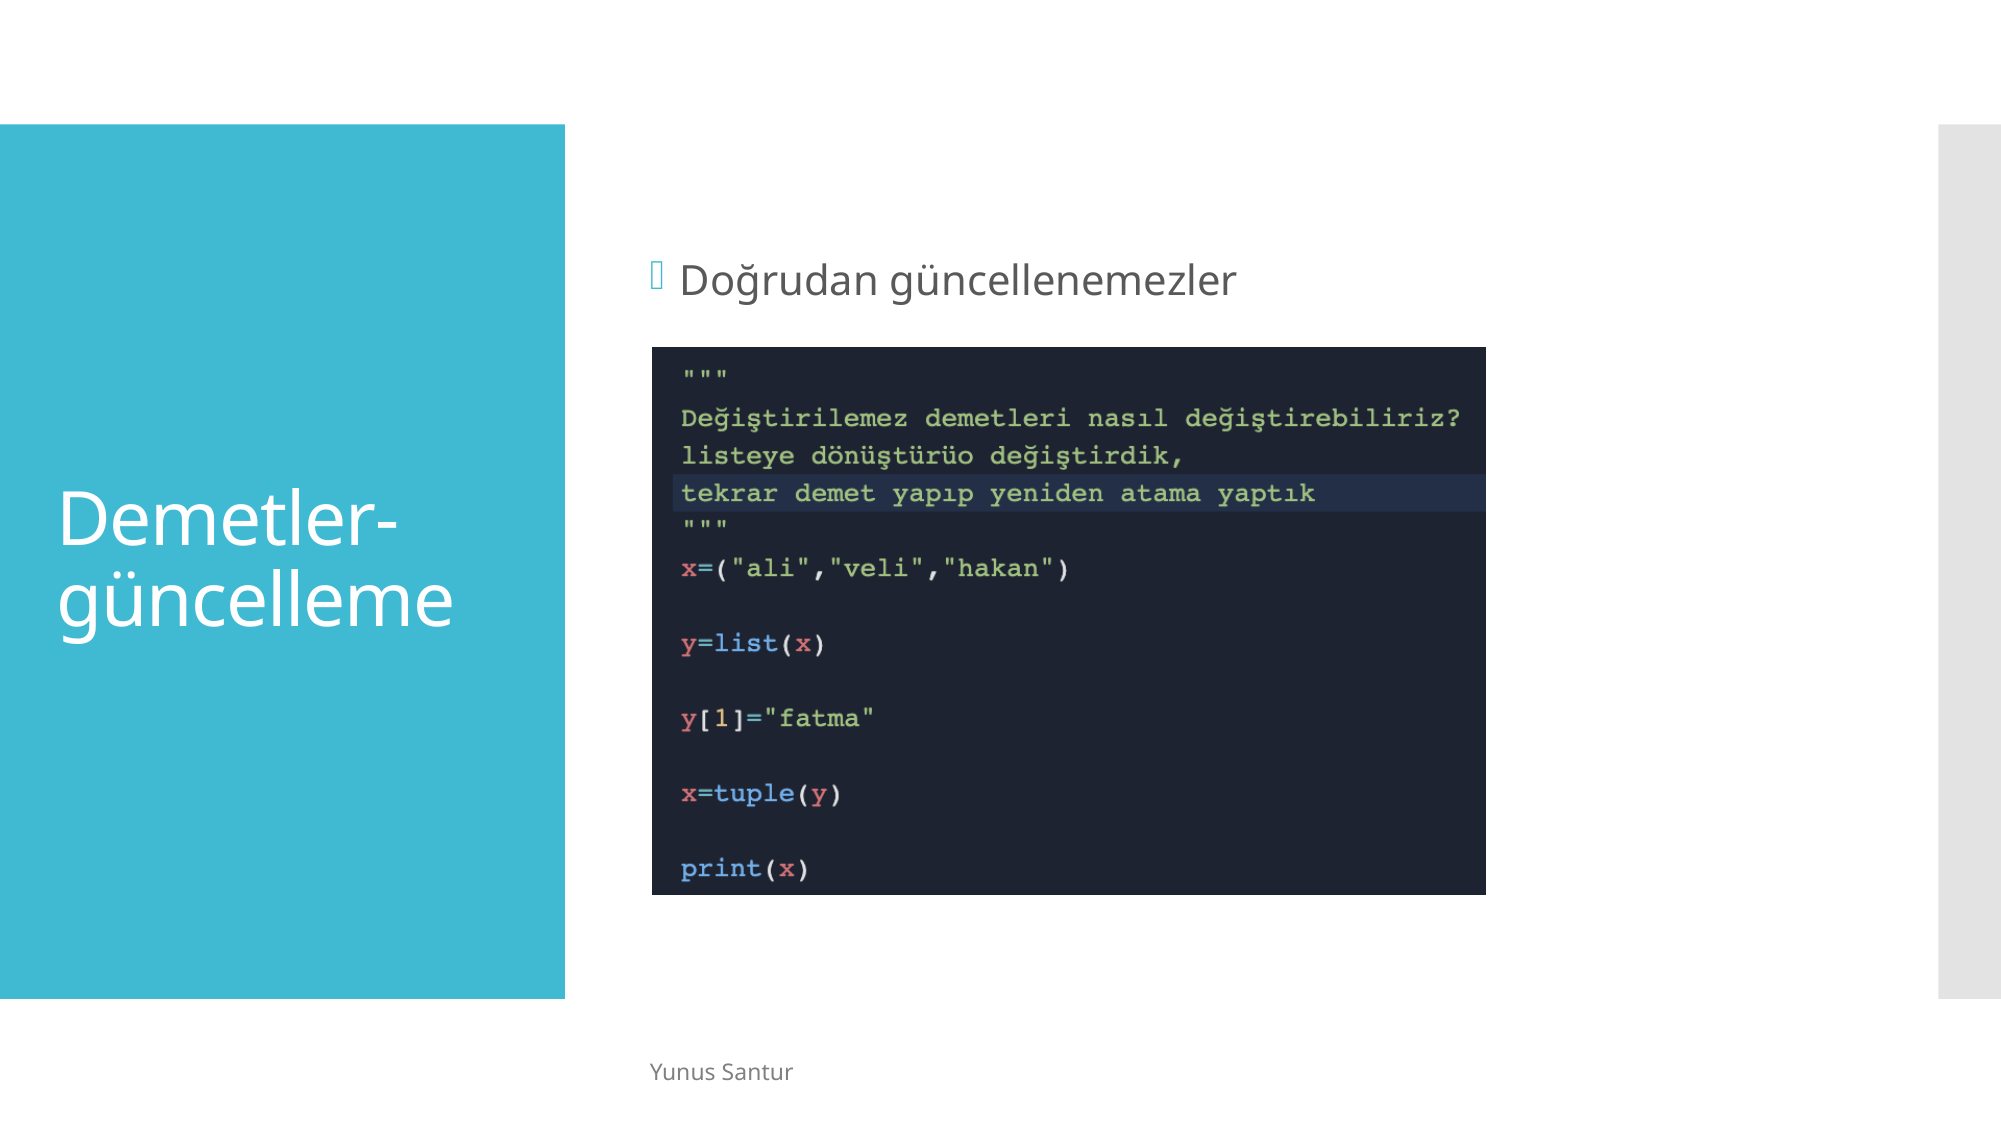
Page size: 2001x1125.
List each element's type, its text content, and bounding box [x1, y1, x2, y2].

title Demetler-güncelleme [41, 184, 525, 940]
footer Yunus Santur [634, 1042, 1605, 1103]
list Doğrudan güncellenemezler [634, 141, 1835, 982]
picture [652, 346, 1486, 896]
